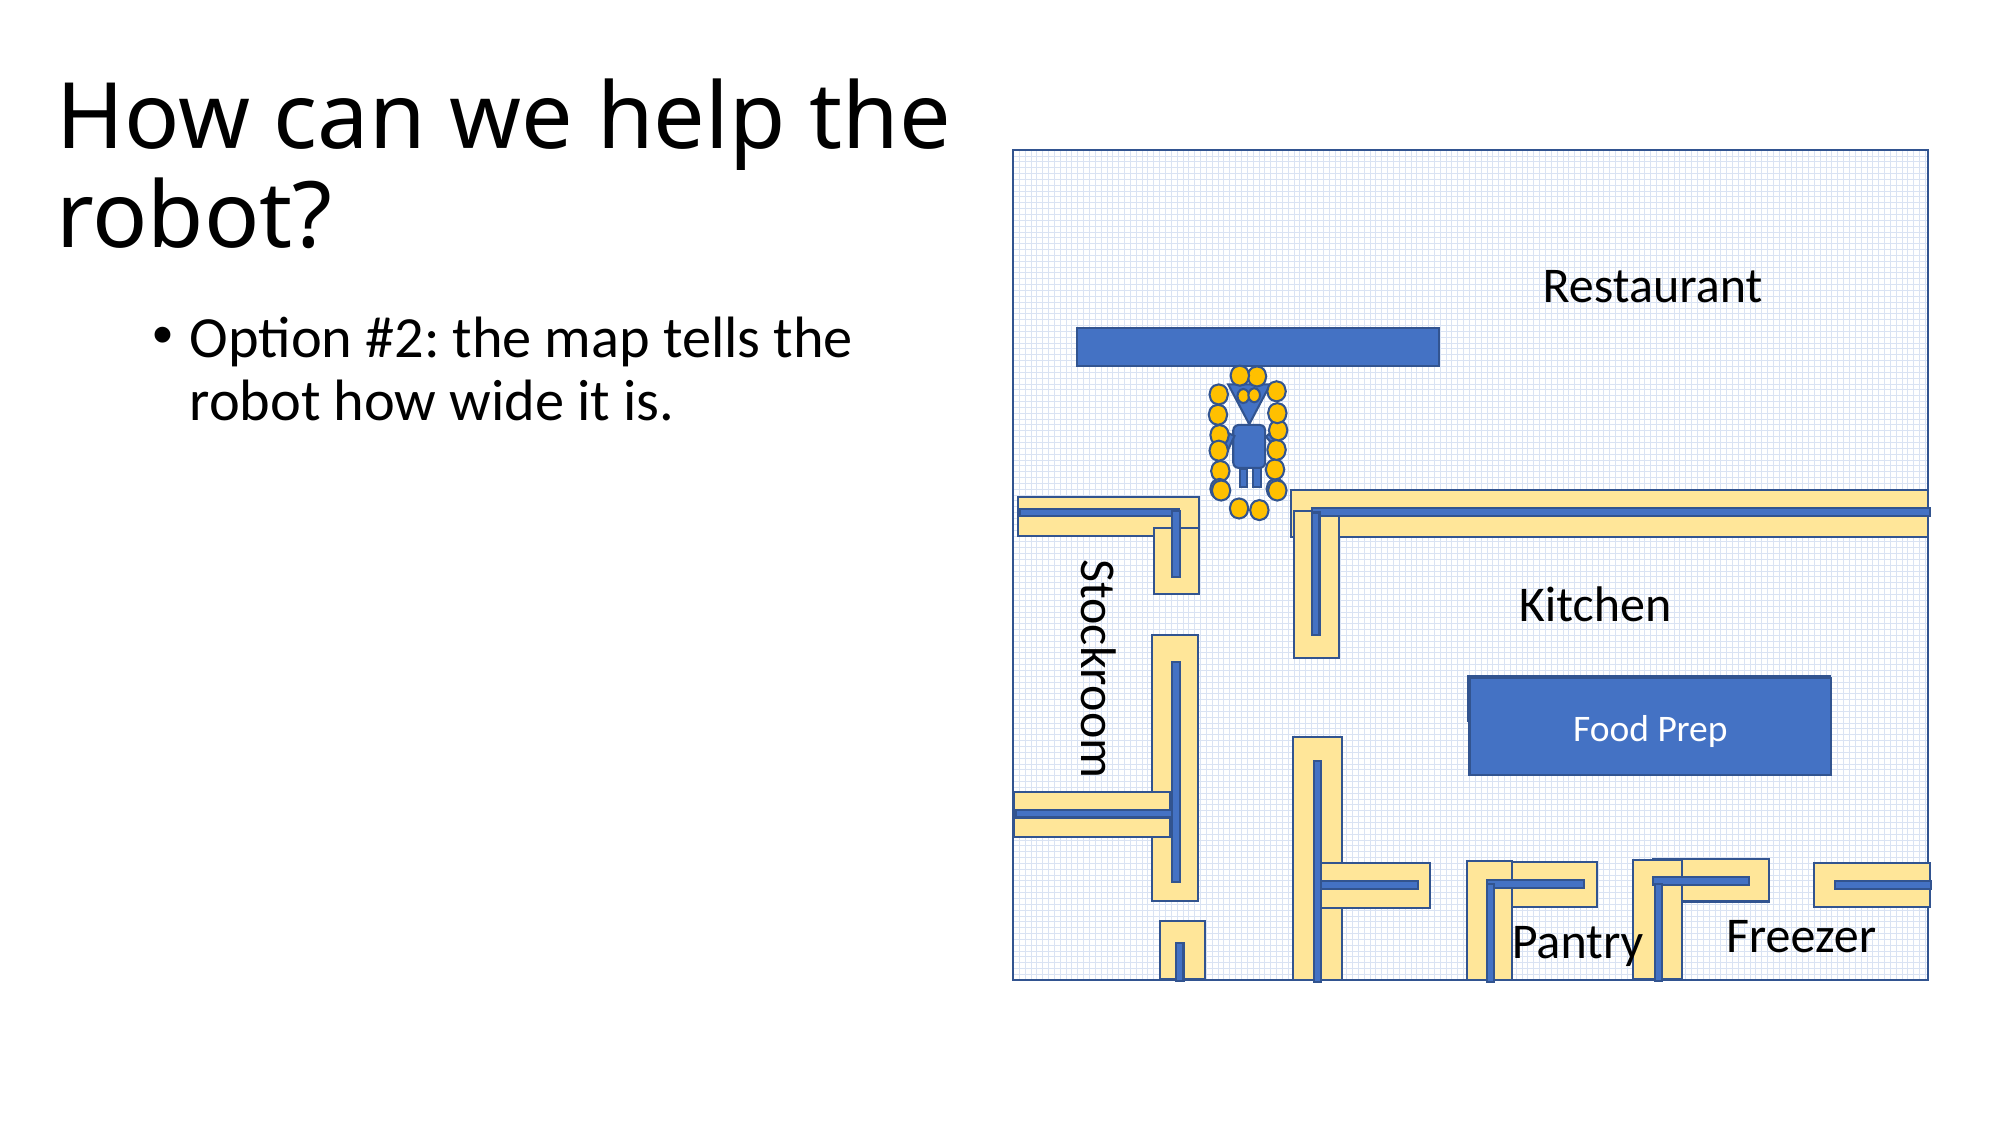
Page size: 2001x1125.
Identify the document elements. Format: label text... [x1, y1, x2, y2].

text_box Freezer [1711, 895, 1892, 970]
text_box [1311, 511, 1321, 636]
list Option #2: the map tells the robot how wide it is. [137, 299, 988, 1014]
text_box [1175, 942, 1185, 982]
text_box [1486, 879, 1585, 889]
text_box [1654, 883, 1663, 982]
text_box [1153, 527, 1200, 595]
text_box [1320, 880, 1419, 890]
text_box [1229, 364, 1251, 384]
text_box [1663, 886, 1683, 980]
text_box [1207, 403, 1223, 425]
text_box [1013, 791, 1171, 838]
text_box [1279, 402, 1288, 424]
text_box [1076, 327, 1440, 367]
text_box [1210, 479, 1232, 502]
text_box [1813, 862, 1931, 908]
text_box [1249, 498, 1270, 522]
text_box [1015, 809, 1173, 819]
text_box [1466, 860, 1513, 981]
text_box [1223, 384, 1279, 488]
text_box Stockroom [1063, 544, 1139, 794]
text_box [1293, 510, 1340, 659]
text_box [1208, 383, 1223, 404]
text_box [1171, 510, 1181, 578]
text_box [1017, 496, 1200, 537]
text_box [1290, 489, 1929, 538]
title How can we help the robot? [41, 59, 987, 278]
text_box [1486, 883, 1495, 983]
text_box [1279, 460, 1286, 480]
text_box [1292, 736, 1343, 981]
text_box [1267, 479, 1288, 502]
text_box [1279, 441, 1287, 461]
text_box [1322, 862, 1431, 909]
text_box [1652, 858, 1770, 903]
text_box Restaurant [1527, 245, 1778, 320]
text_box [1210, 459, 1223, 479]
text_box Kitchen [1504, 563, 1687, 639]
text_box [1834, 880, 1932, 890]
text_box [1513, 861, 1598, 901]
text_box [1632, 859, 1683, 901]
text_box [1151, 634, 1199, 902]
text_box Food Prep [1468, 677, 1832, 776]
text_box [1652, 876, 1750, 886]
text_box [1311, 507, 1931, 517]
text_box [1228, 497, 1249, 520]
text_box [1209, 423, 1223, 442]
text_box [1012, 149, 1929, 981]
text_box [1018, 508, 1180, 517]
text_box [1313, 760, 1322, 983]
text_box [1248, 365, 1268, 384]
text_box [1279, 422, 1289, 442]
text_box [1268, 380, 1287, 402]
text_box Pantry [1497, 901, 1659, 977]
text_box [1171, 661, 1181, 883]
text_box [1208, 439, 1223, 461]
text_box [1159, 920, 1206, 980]
